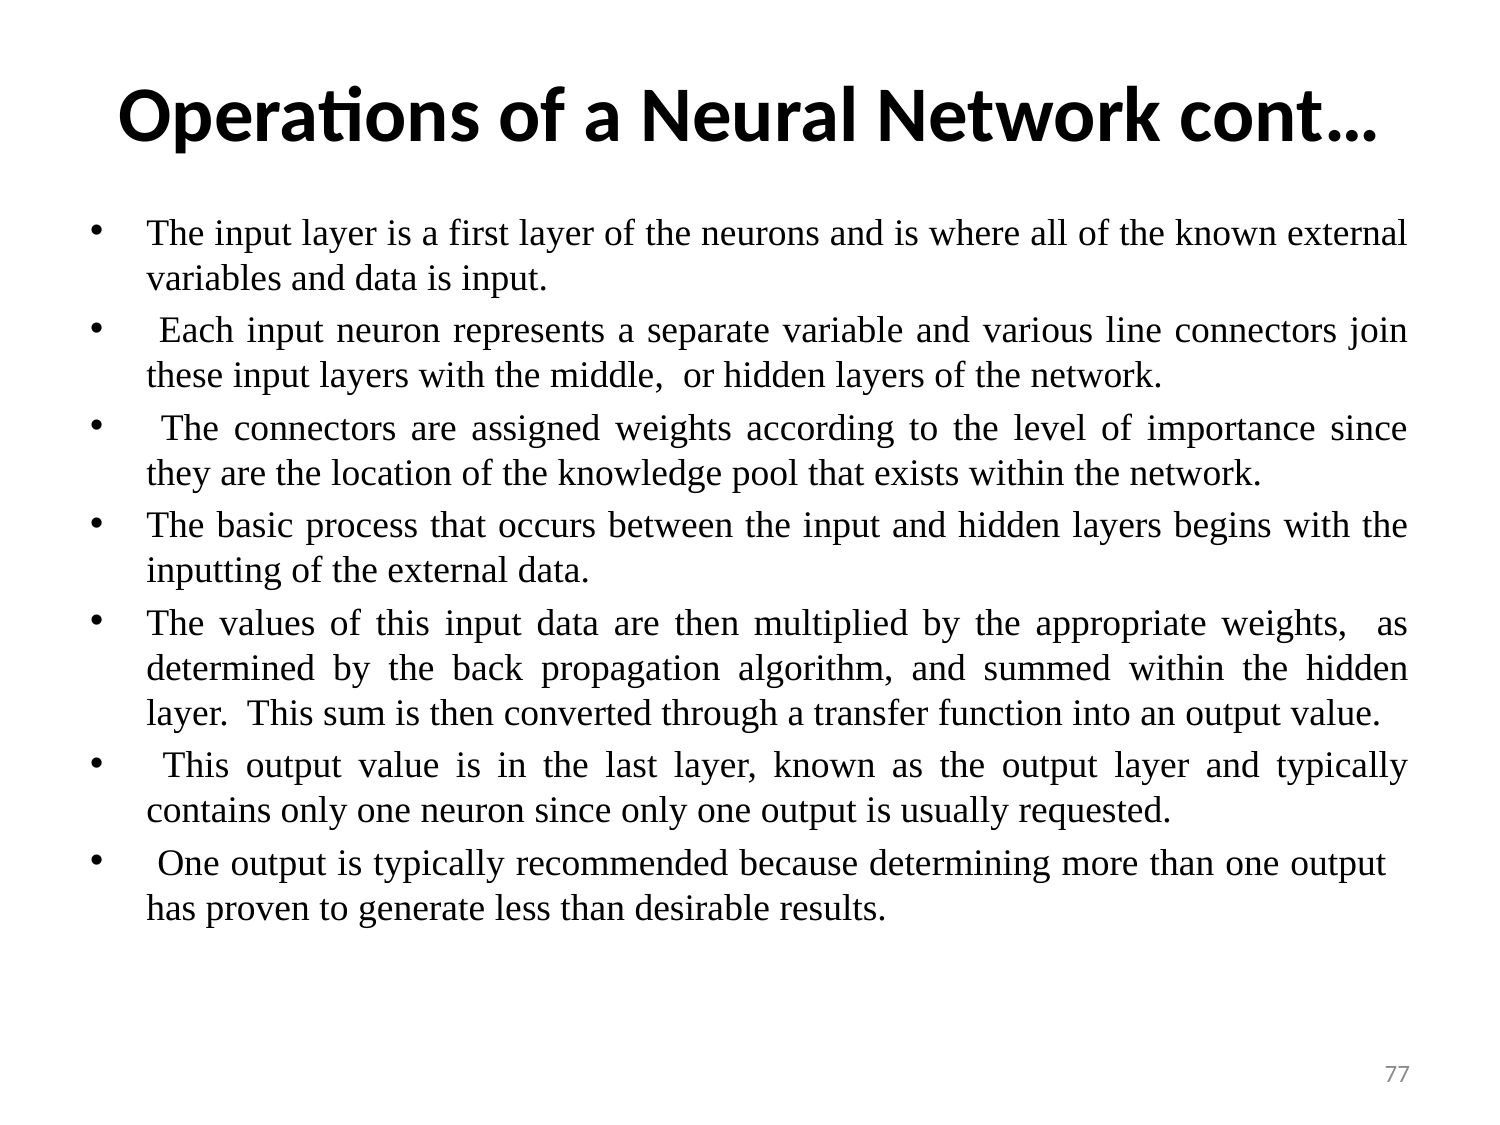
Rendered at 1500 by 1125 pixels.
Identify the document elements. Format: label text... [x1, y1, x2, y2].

slide_number 77 [1074, 1042, 1425, 1103]
title Operations of a Neural Network cont… [75, 45, 1425, 175]
list The input layer is a first layer of the neurons and is where all of the known external variables and data is input. Each input neuron represents a separate variable and various line connectors join these input layers with the middle, or hidden layers of the network. The connectors are assigned weights according to the level of importance since they are the location of the knowledge pool that exists within the network. The basic process that occurs between the input and hidden layers begins with the inputting of the external data. The values of this input data are then multiplied by the appropriate weights, as determined by the back propagation algorithm, and summed within the hidden layer. This sum is then converted through a transfer function into an output value. This output value is in the last layer, known as the output layer and typically contains only one neuron since only one output is usually requested. One output is typically recommended because determining more than one output has proven to generate less than desirable results. [75, 200, 1425, 1005]
